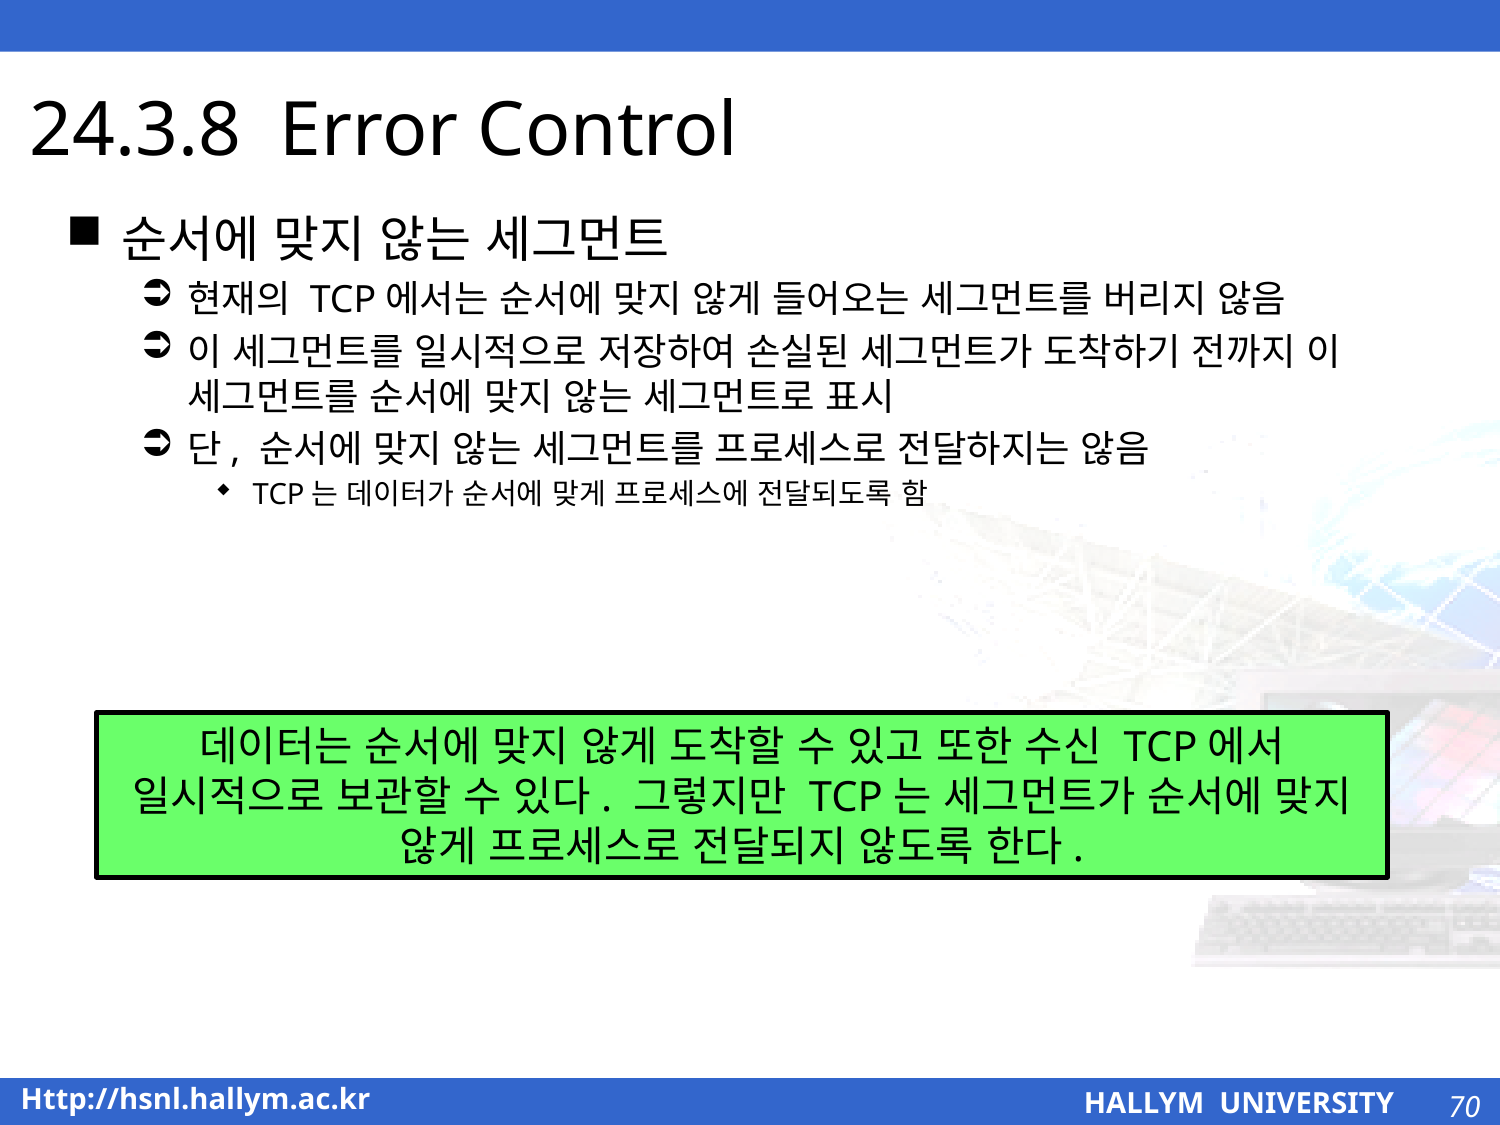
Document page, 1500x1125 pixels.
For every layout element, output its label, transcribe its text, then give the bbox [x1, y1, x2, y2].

list 순서에 맞지 않는 세그먼트 현재의 TCP에서는 순서에 맞지 않게 들어오는 세그먼트를 버리지 않음 이 세그먼트를 일시적으로 저장하여 손실된 세그먼트가 도착하기 전까지 이 세그먼트를 순서에 맞지 않는 세그먼트로 표시 단, 순서에 맞지 않는 세그먼트를 프로세스로 전달하지는 않음 TCP는 데이터가 순서에 맞게 프로세스에 전달되도록 함 [50, 200, 1450, 1000]
title 24.3.8 Error Control [14, 76, 1500, 175]
text_box 데이터는 순서에 맞지 않게 도착할 수 있고 또한 수신 TCP에서 일시적으로 보관할 수 있다. 그렇지만 TCP는 세그먼트가 순서에 맞지 않게 프로세스로 전달되지 않도록 한다. [96, 712, 1388, 878]
slide_number 70 [1182, 1080, 1496, 1125]
